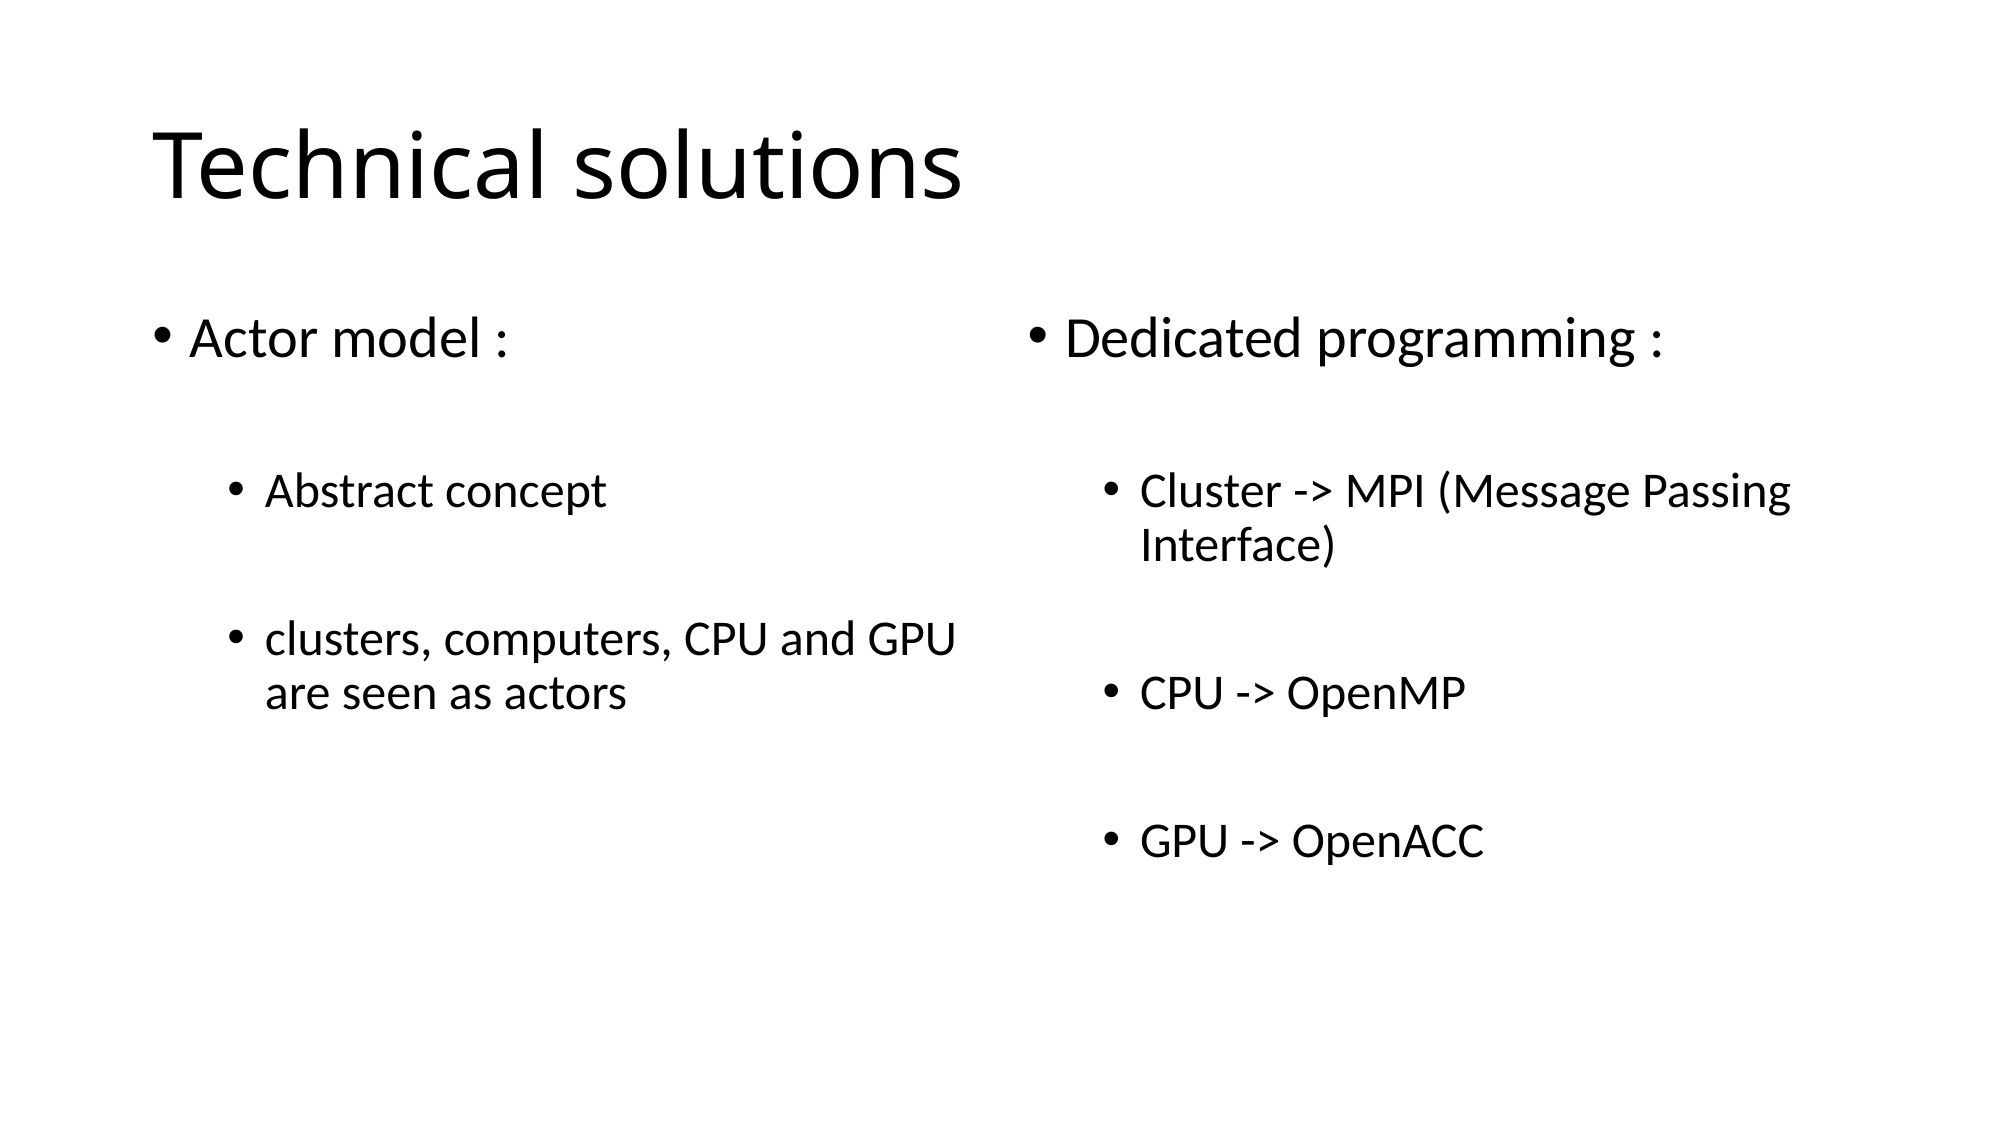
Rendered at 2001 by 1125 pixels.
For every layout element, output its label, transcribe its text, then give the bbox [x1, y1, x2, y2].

list Actor model : Abstract concept clusters, computers, CPU and GPU are seen as actors [137, 299, 988, 1014]
list Dedicated programming : Cluster -> MPI (Message Passing Interface) CPU -> OpenMP GPU -> OpenACC [1012, 299, 1863, 1014]
title Technical solutions [137, 59, 1863, 278]
